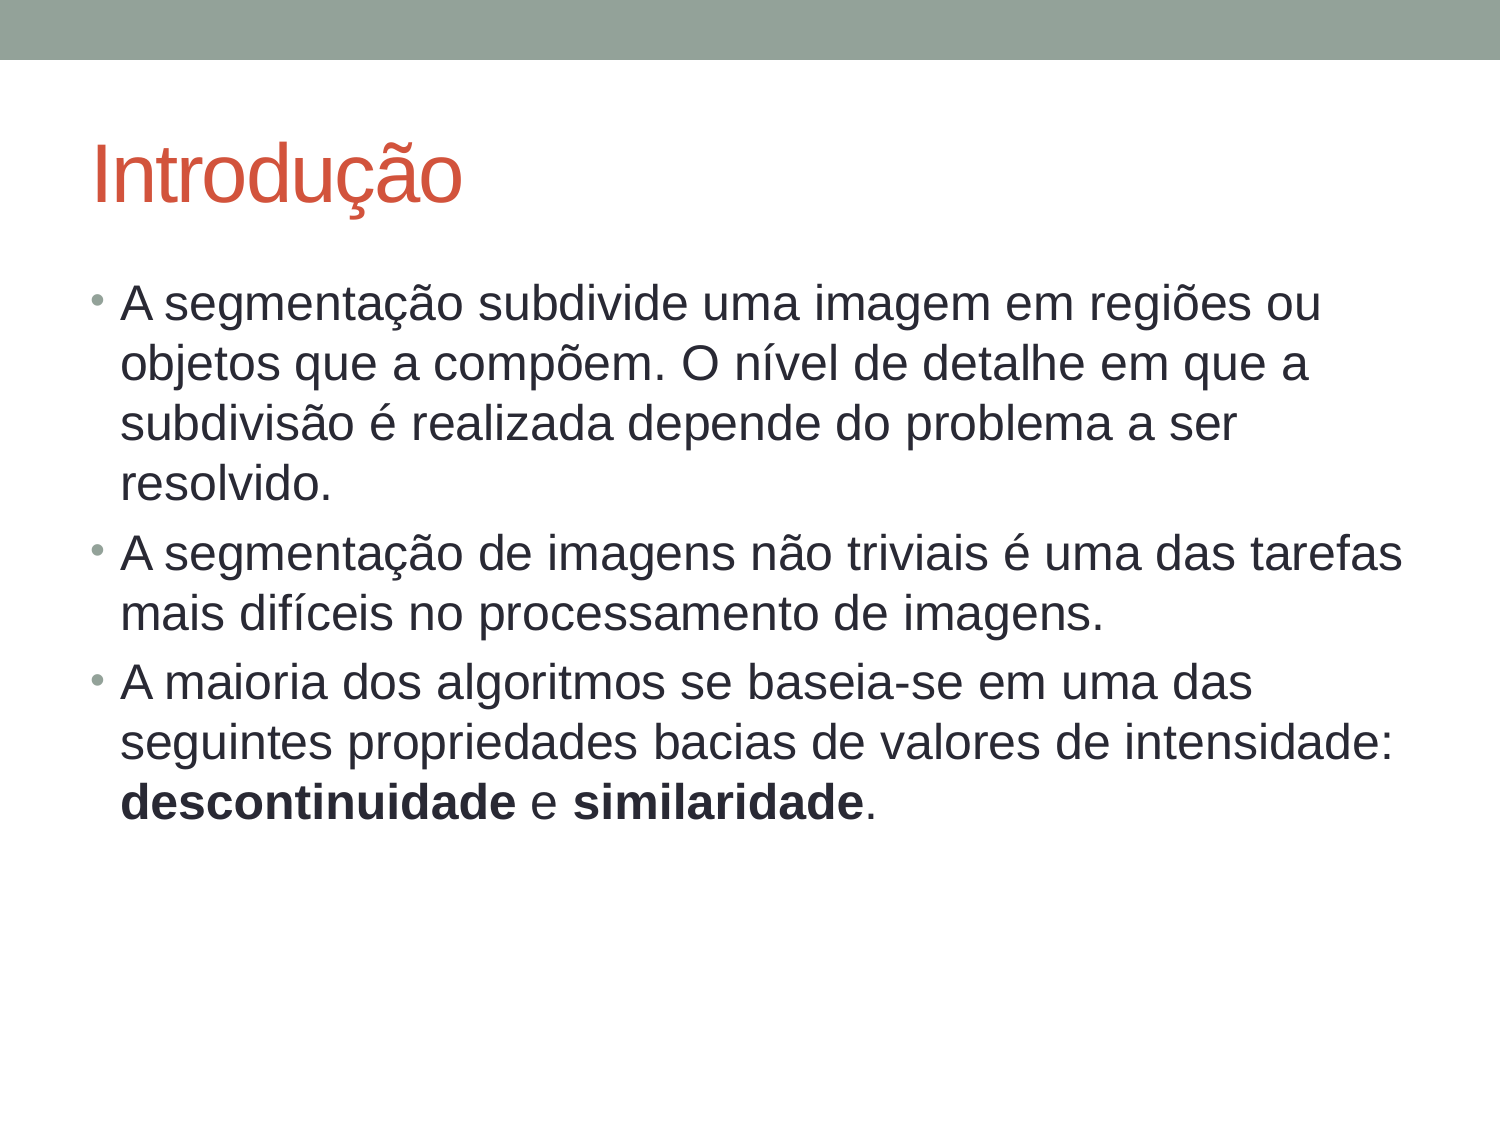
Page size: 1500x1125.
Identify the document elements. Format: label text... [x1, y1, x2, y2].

title Introdução [75, 87, 1425, 250]
list A segmentação subdivide uma imagem em regiões ou objetos que a compõem. O nível de detalhe em que a subdivisão é realizada depende do problema a ser resolvido. A segmentação de imagens não triviais é uma das tarefas mais difíceis no processamento de imagens. A maioria dos algoritmos se baseia-se em uma das seguintes propriedades bacias de valores de intensidade: descontinuidade e similaridade. [75, 262, 1425, 1063]
